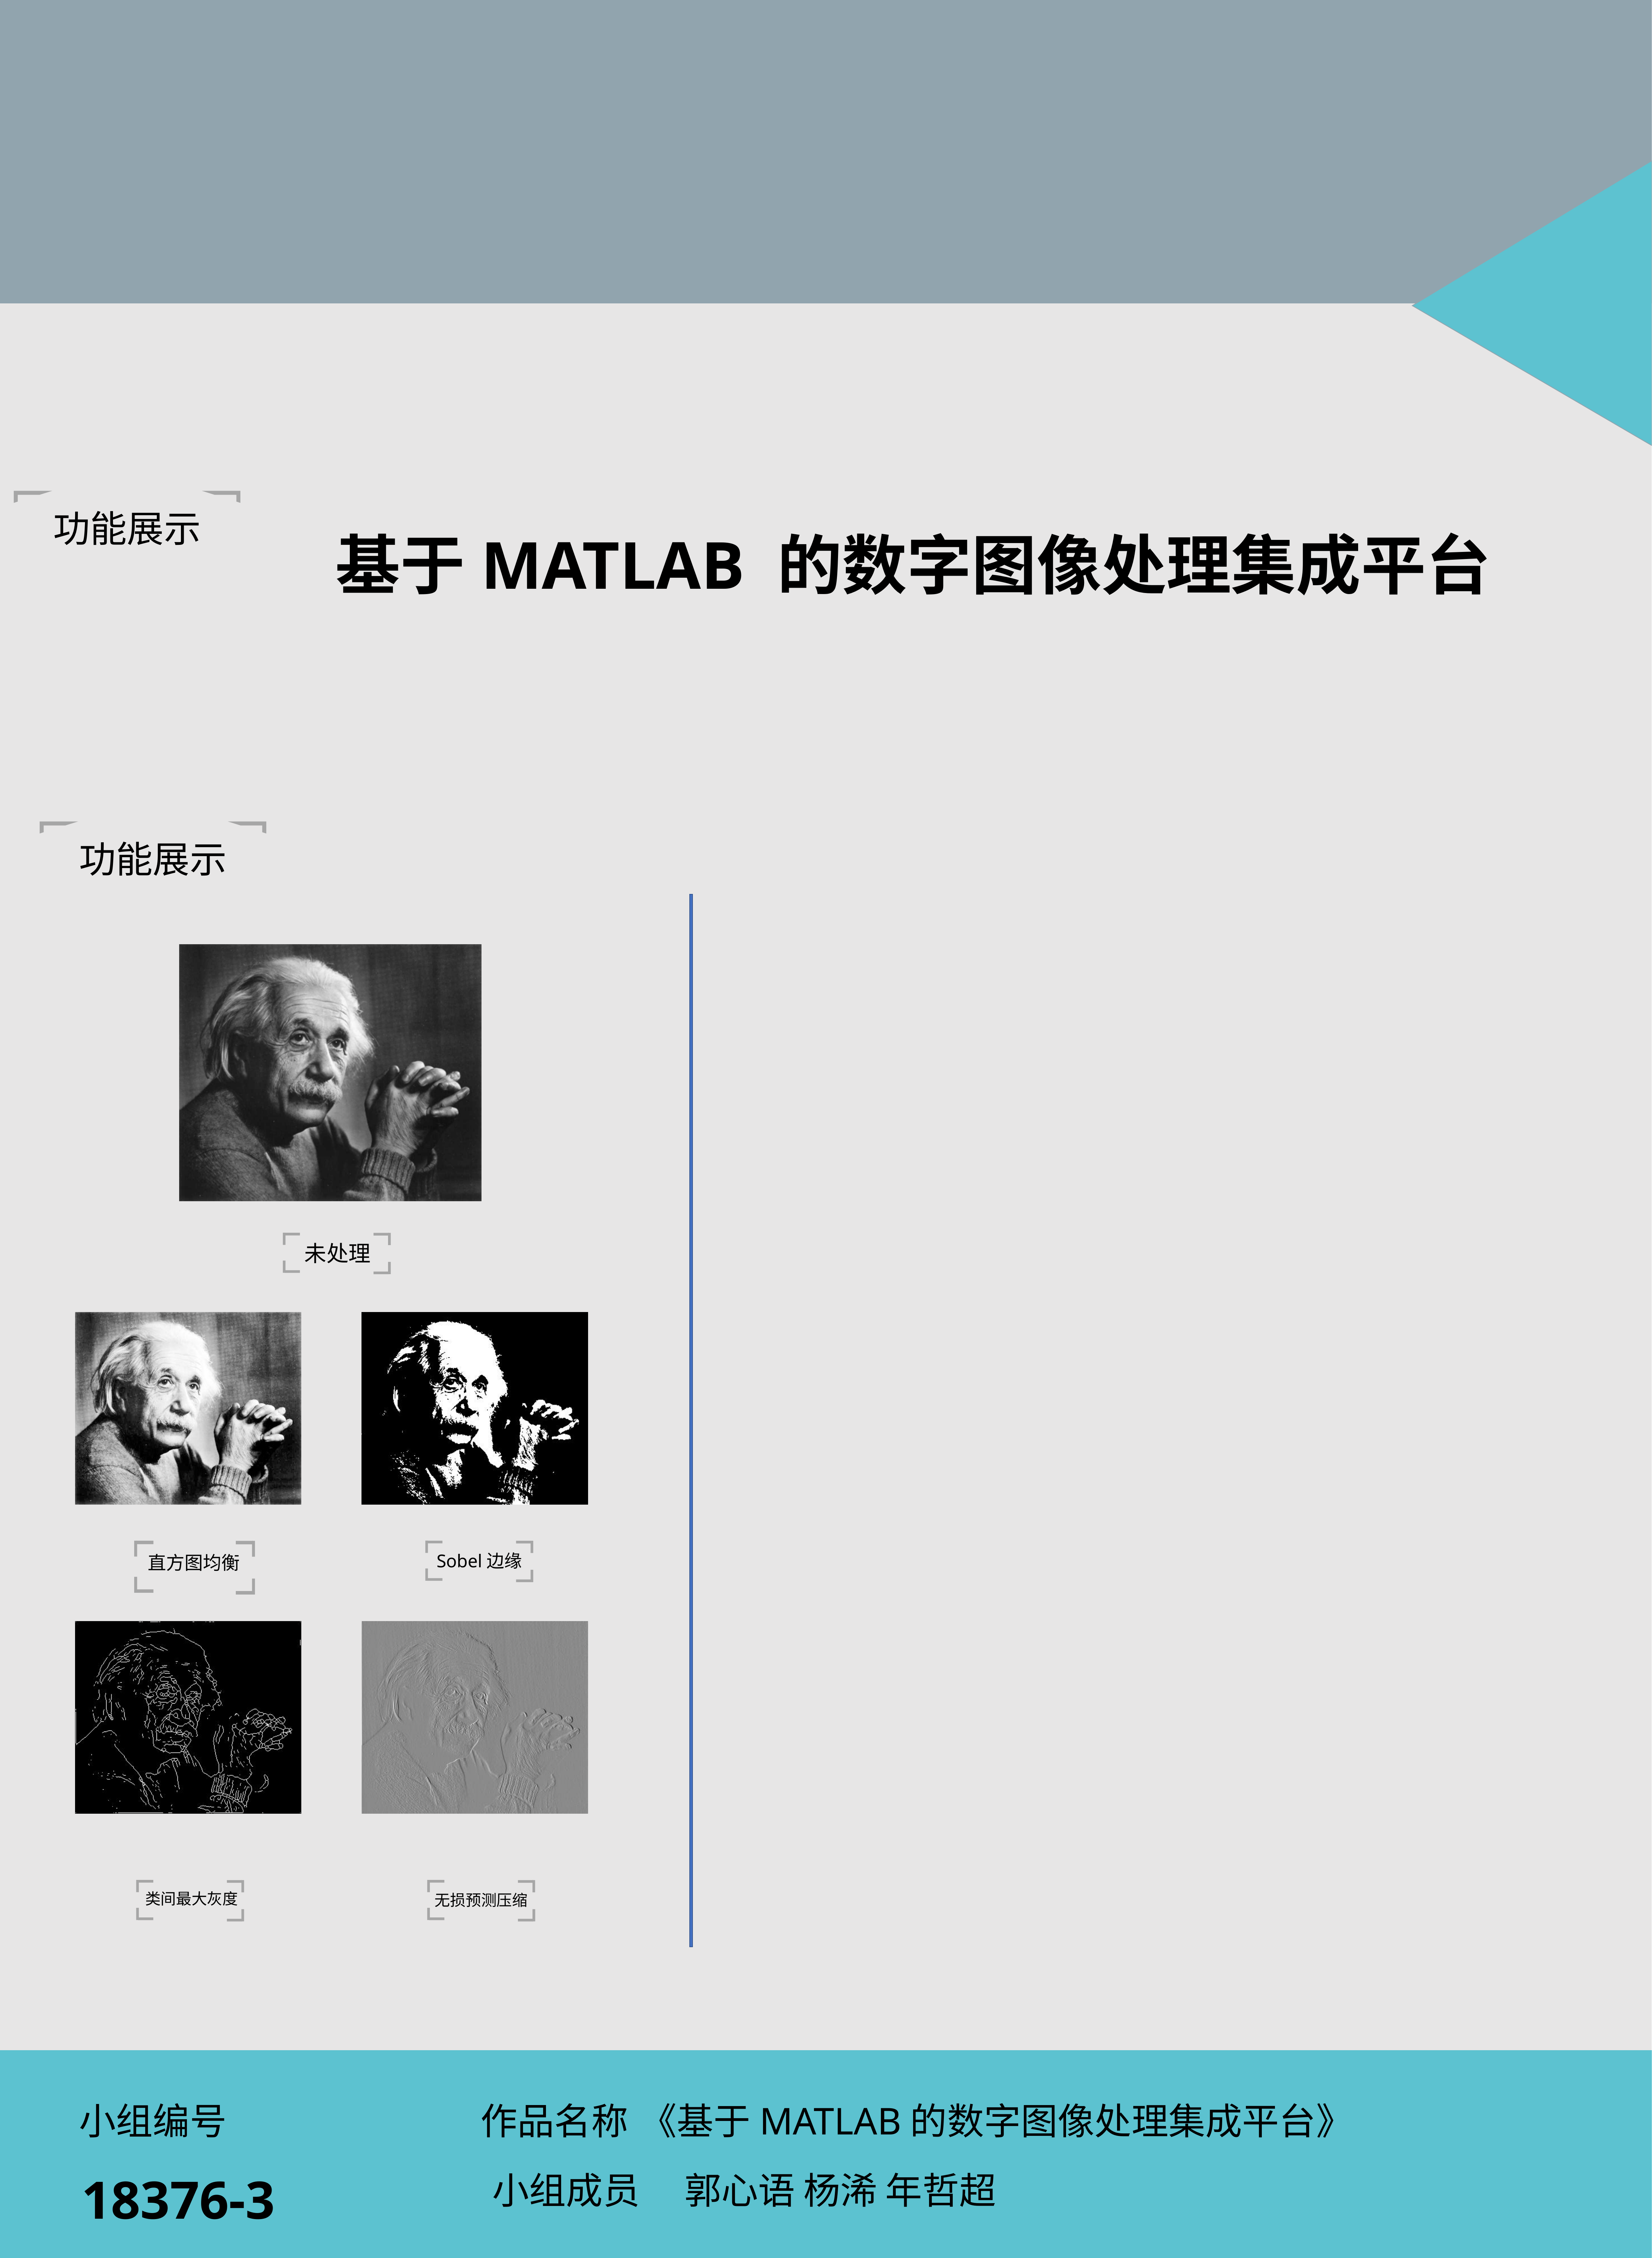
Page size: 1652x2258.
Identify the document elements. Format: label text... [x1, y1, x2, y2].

picture [361, 1312, 588, 1505]
text_box 小组编号 [74, 2095, 232, 2145]
text_box 作品名称 《基于MATLAB的数字图像处理集成平台》 [475, 2095, 1358, 2145]
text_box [427, 1880, 535, 1922]
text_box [279, 1232, 391, 1275]
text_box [134, 1540, 255, 1595]
text_box 基于MATLAB 的数字图像处理集成平台 [330, 521, 1597, 683]
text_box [39, 821, 267, 884]
picture [179, 944, 482, 1201]
text_box 18376-3 [76, 2165, 280, 2232]
text_box [0, 2050, 1652, 2258]
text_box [425, 1540, 534, 1582]
text_box [689, 894, 693, 1947]
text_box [13, 491, 240, 553]
picture [75, 1312, 301, 1505]
text_box 小组成员 郭心语 杨浠 年哲超 [487, 2165, 1002, 2214]
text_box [136, 1880, 244, 1922]
picture [75, 1621, 301, 1814]
picture [361, 1621, 588, 1814]
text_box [0, 0, 1652, 446]
